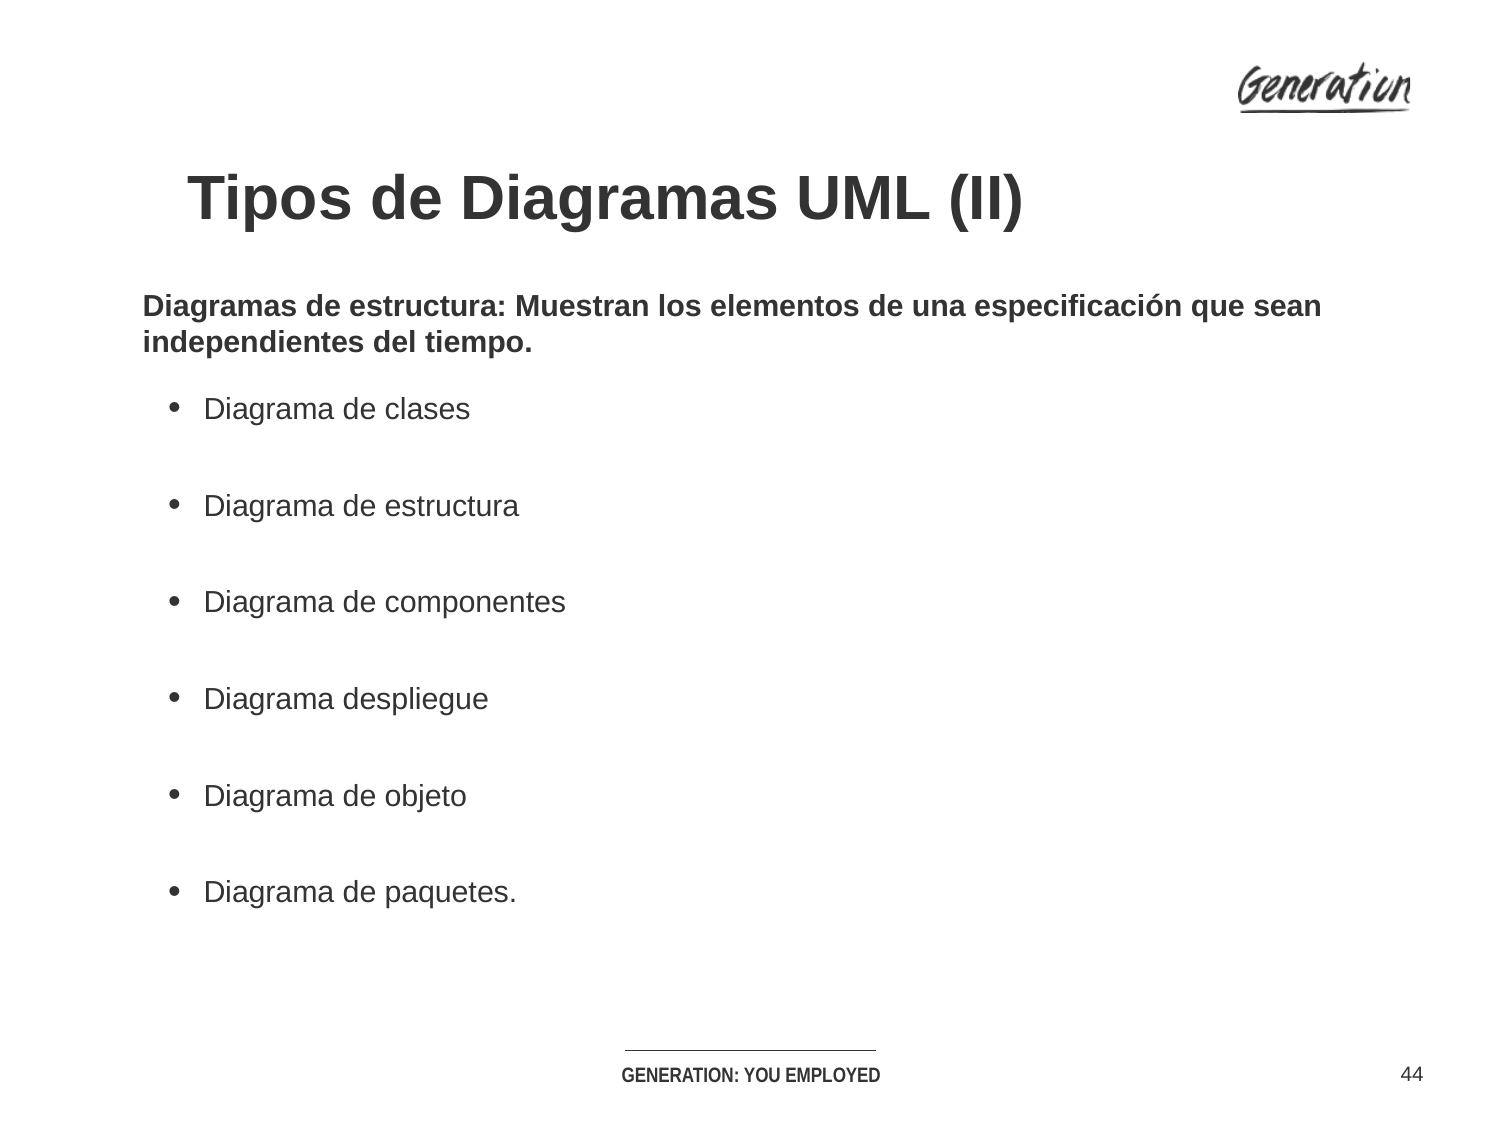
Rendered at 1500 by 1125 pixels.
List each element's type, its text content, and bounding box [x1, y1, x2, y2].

title Tipos de Diagramas UML (II) [187, 149, 1500, 241]
list Diagramas de estructura: Muestran los elementos de una especificación que sean independientes del tiempo. Diagrama de clases Diagrama de estructura Diagrama de componentes Diagrama despliegue Diagrama de objeto Diagrama de paquetes. [142, 286, 1330, 912]
